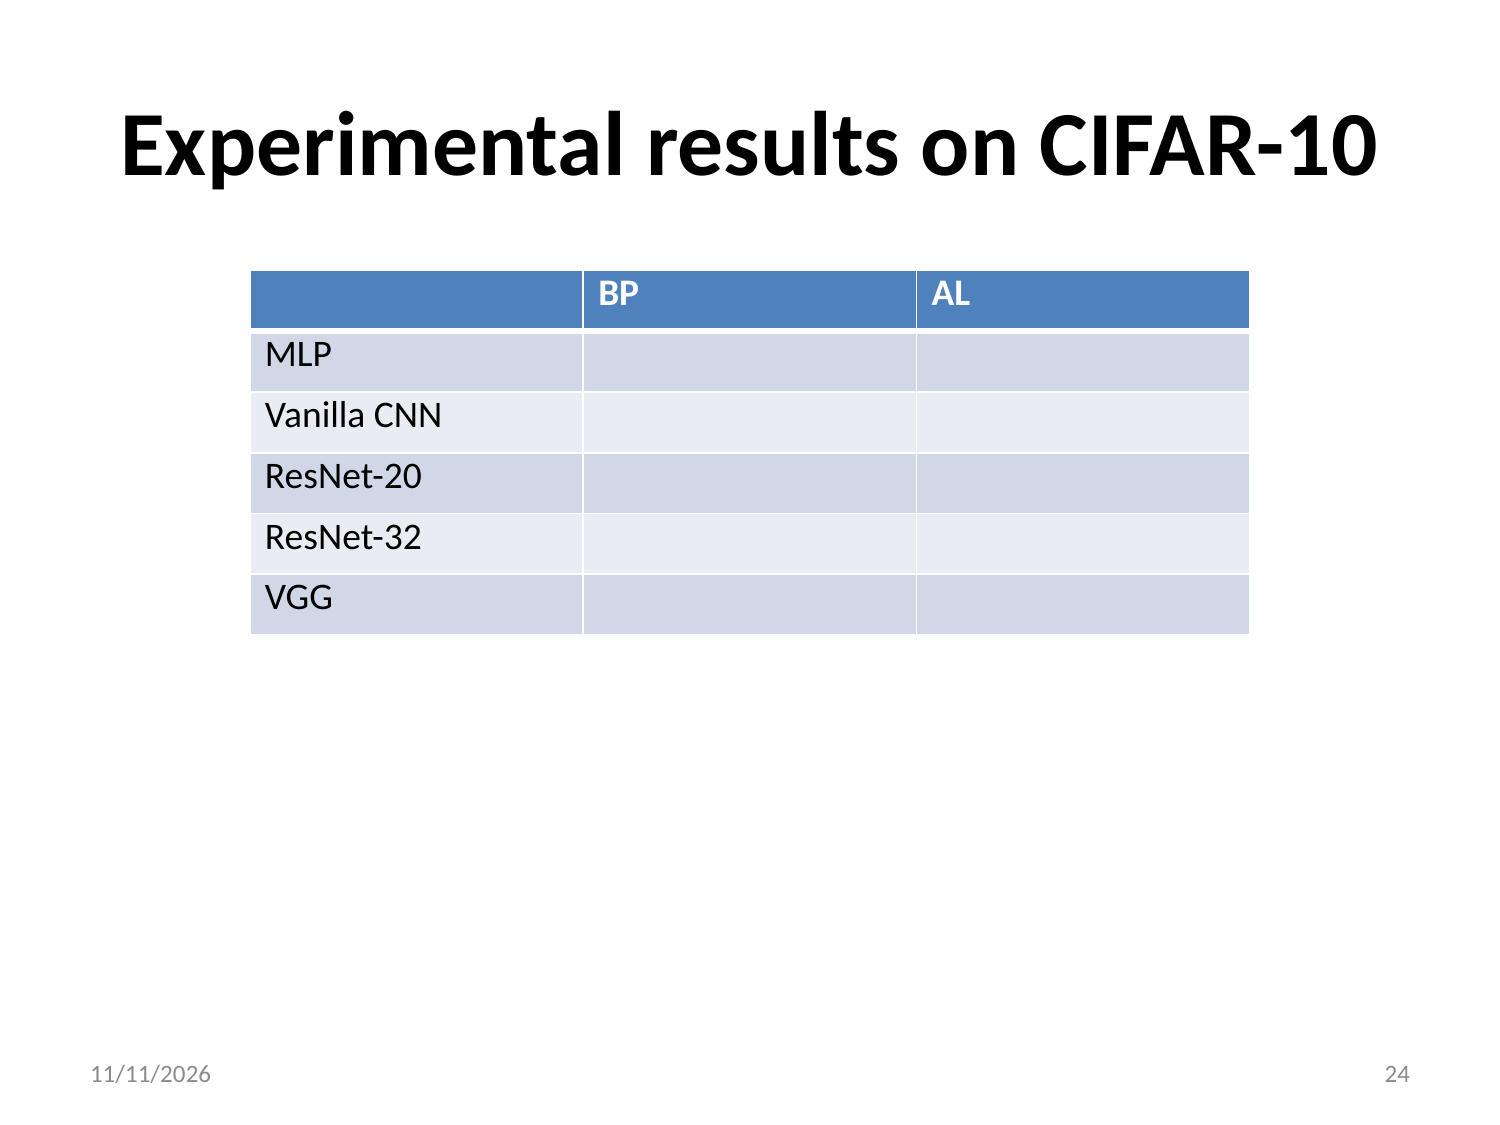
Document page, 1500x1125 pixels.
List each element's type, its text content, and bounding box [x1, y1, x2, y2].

slide_number 24 [1074, 1042, 1425, 1103]
title Experimental results on CIFAR-10 [75, 45, 1425, 233]
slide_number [75, 1042, 425, 1103]
